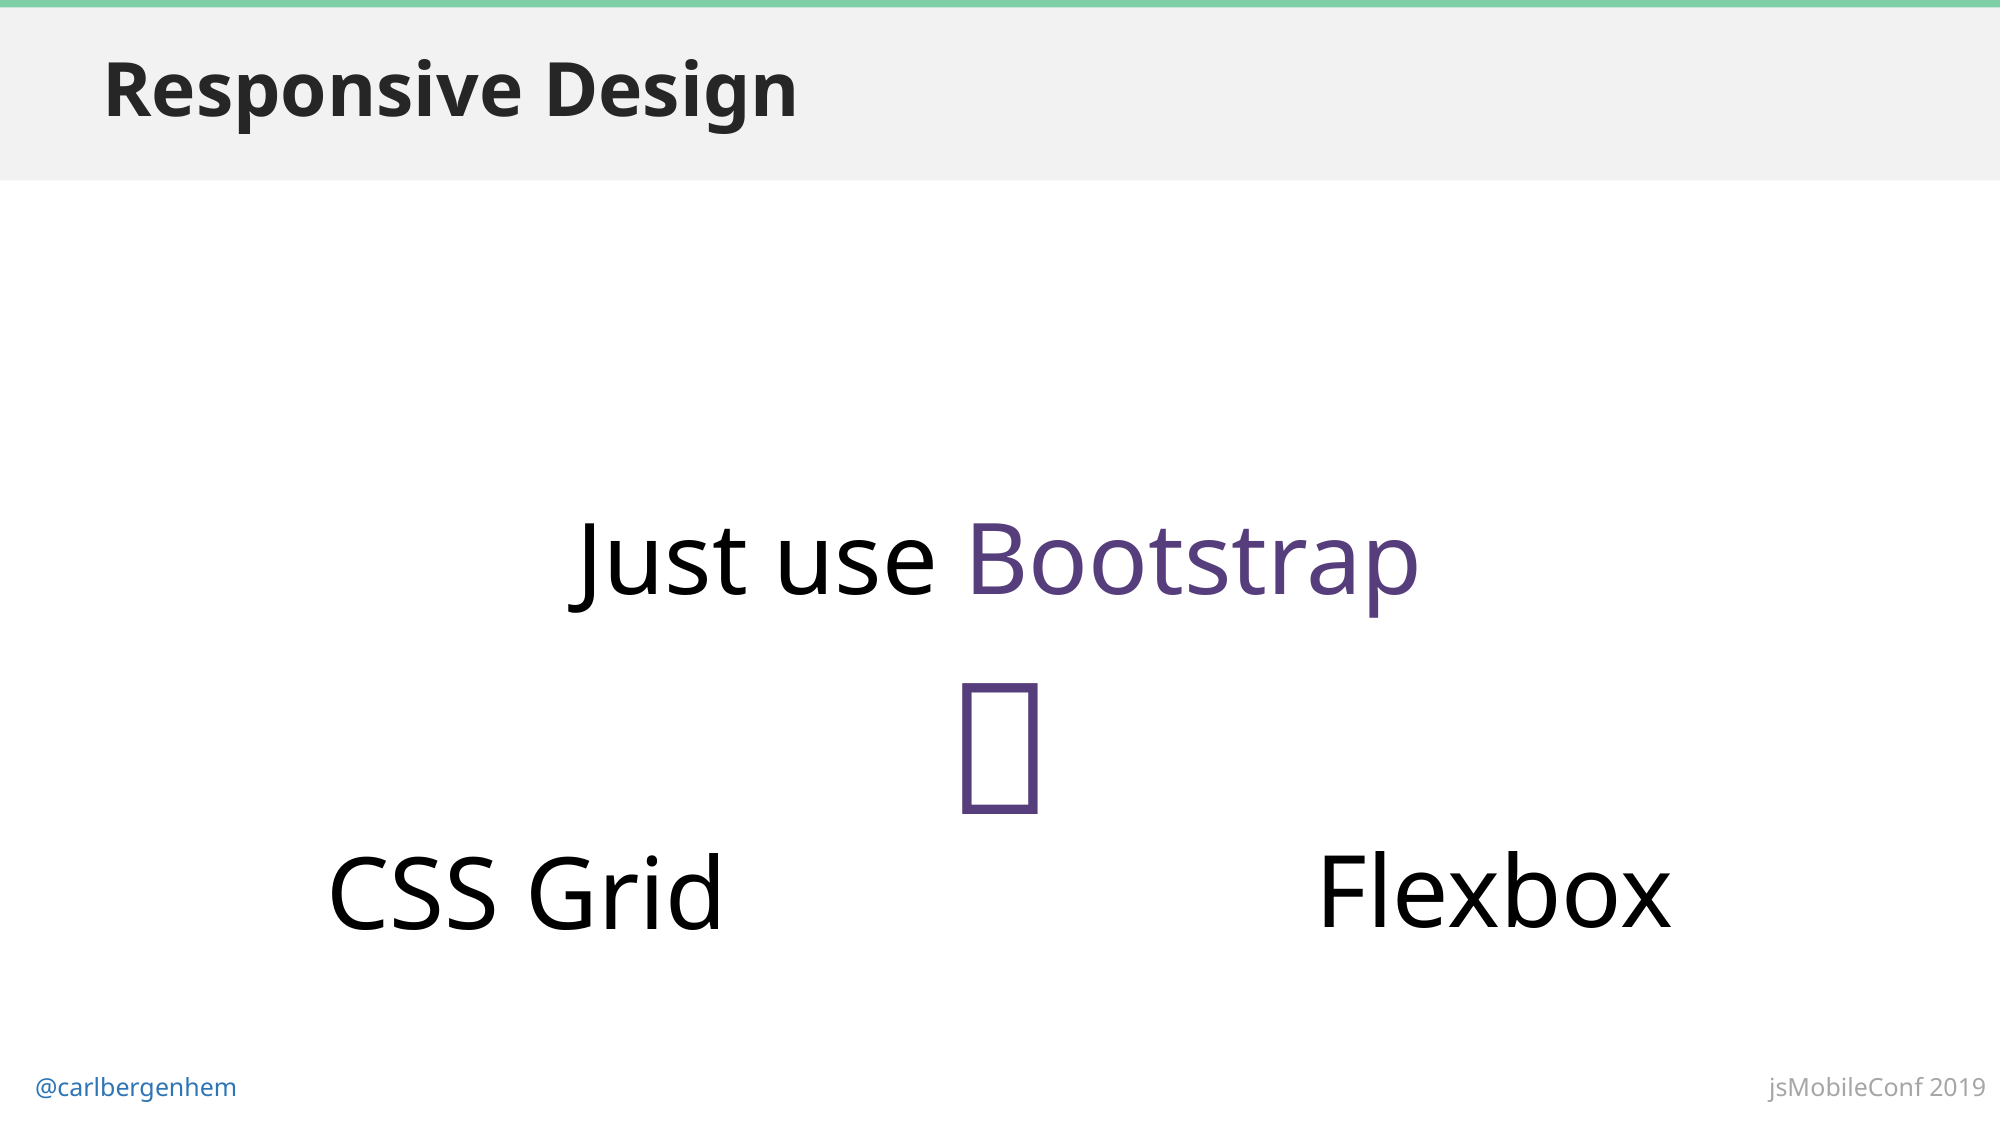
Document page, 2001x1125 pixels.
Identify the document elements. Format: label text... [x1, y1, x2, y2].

list Just use Bootstrap [485, 501, 1515, 624]
text_box  [837, 623, 1163, 859]
text_box CSS Grid [311, 835, 848, 942]
text_box Flexbox [1300, 820, 1689, 955]
title Responsive Design [87, 7, 1168, 177]
